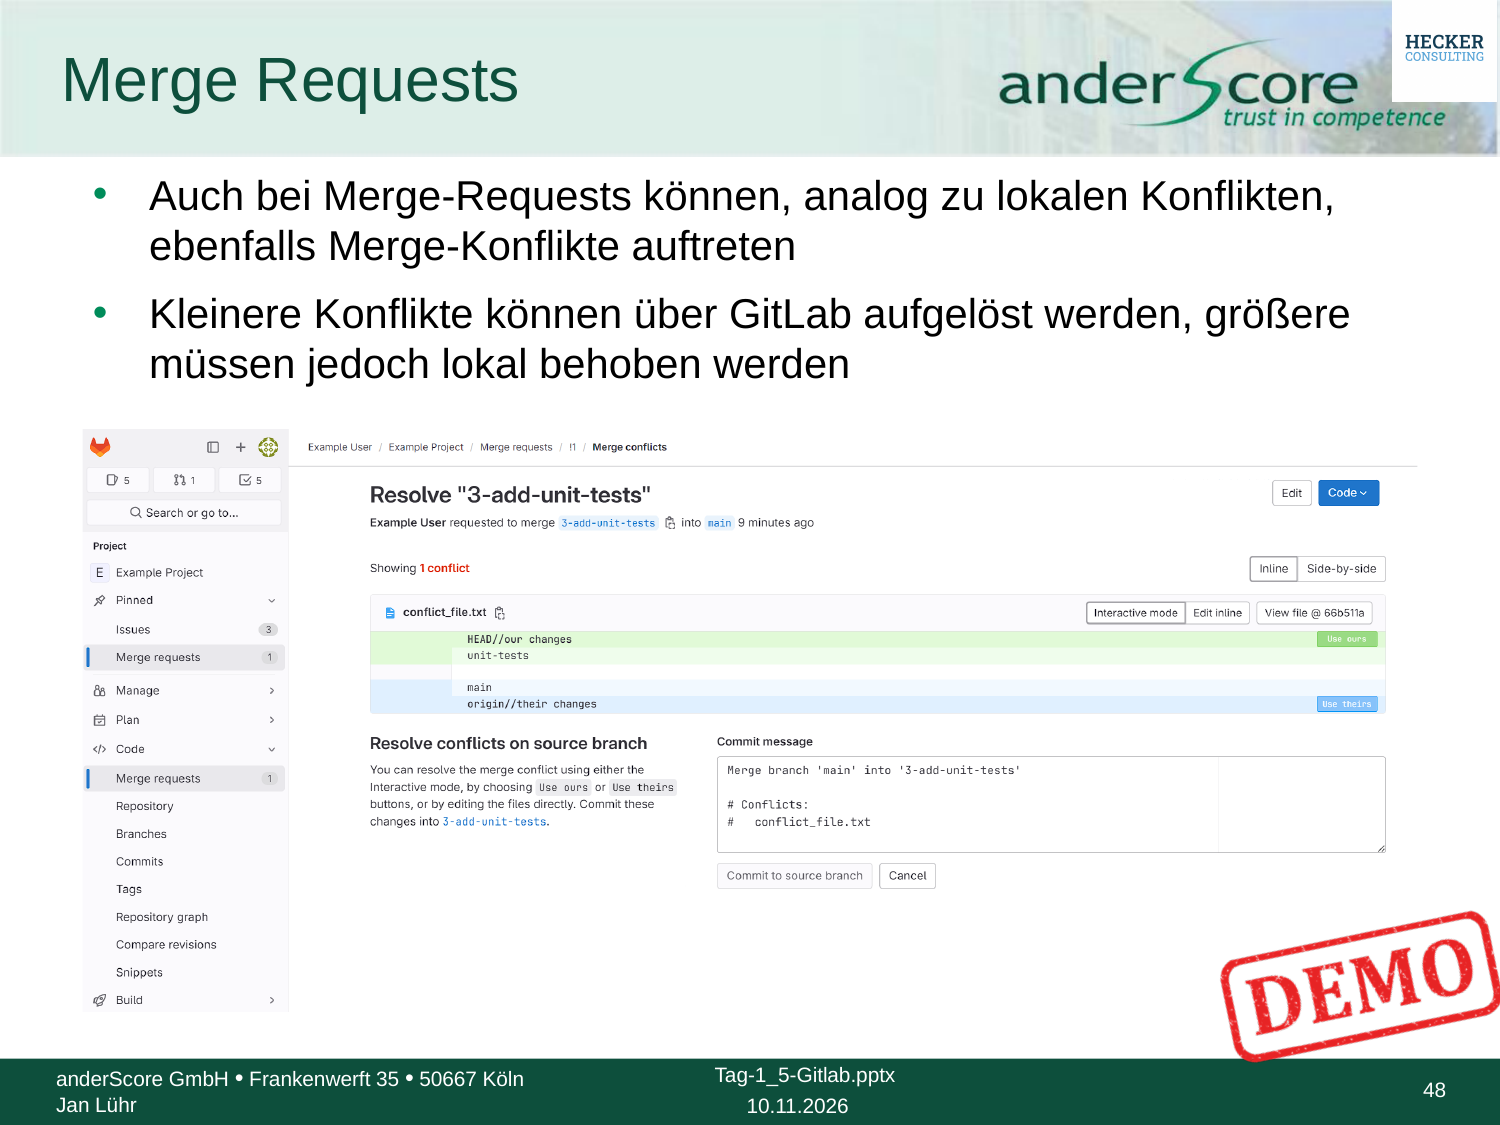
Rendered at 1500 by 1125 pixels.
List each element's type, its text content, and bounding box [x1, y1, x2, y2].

picture [0, 0, 1500, 157]
picture [82, 429, 1500, 1124]
title Merge Requests [46, 23, 975, 140]
list Auch bei Merge-Requests können, analog zu lokalen Konflikten, ebenfalls Merge-Konflikte auftreten Kleinere Konflikte können über GitLab aufgelöst werden, größere müssen jedoch lokal behoben werden [49, 160, 1447, 1047]
